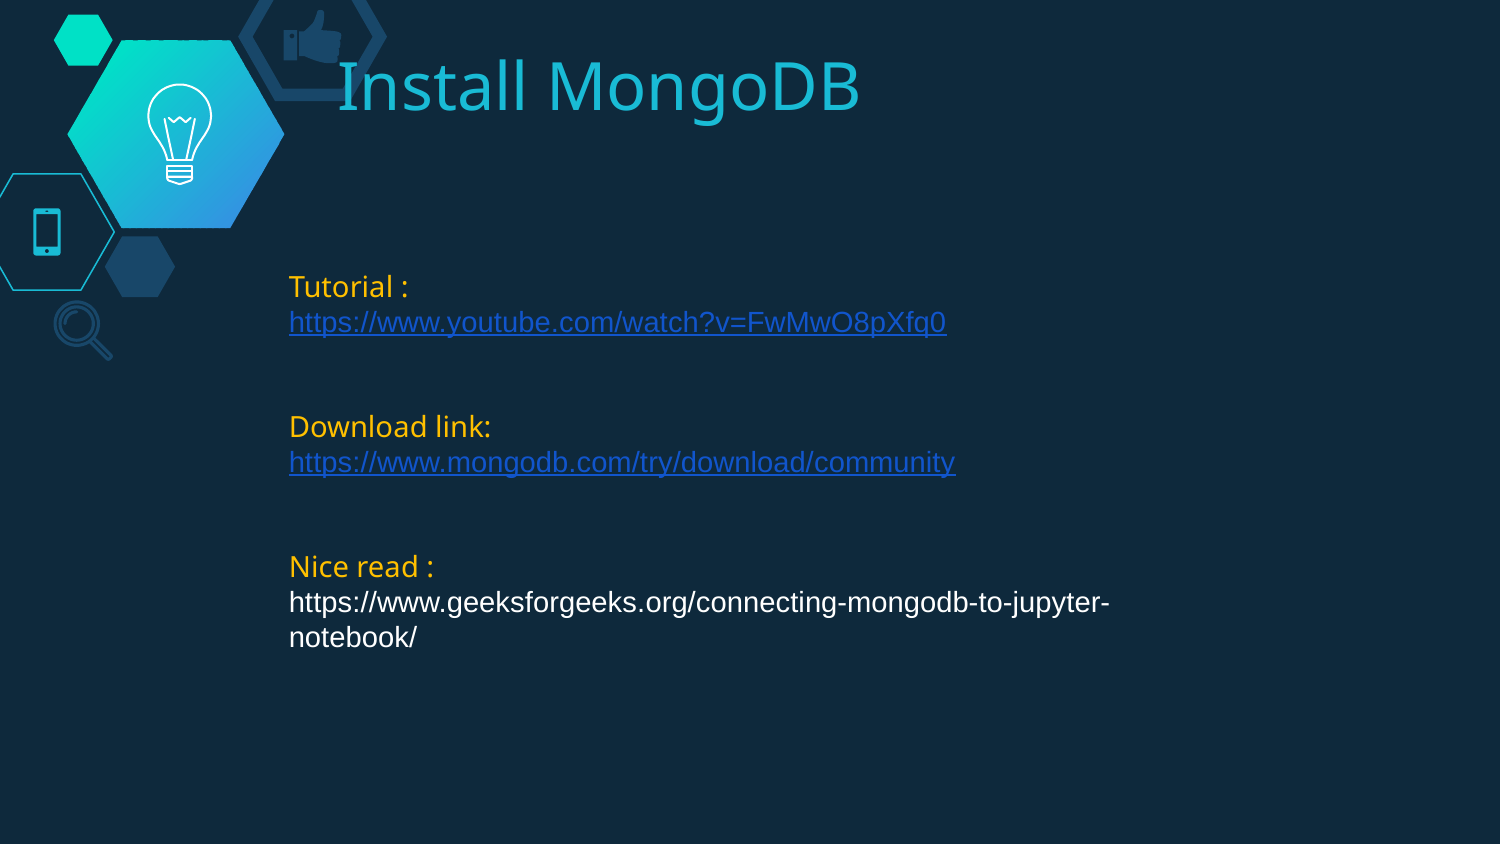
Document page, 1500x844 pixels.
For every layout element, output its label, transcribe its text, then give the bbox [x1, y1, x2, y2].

title Install MongoDB [322, 46, 1394, 139]
text_box Tutorial : https://www.youtube.com/watch?v=FwMwO8pXfq0 Download link: https://www.mongodb.com/try/download/community Nice read : https://www.geeksforgeeks.org/connecting-mongodb-to-jupyter-notebook/ [274, 261, 1253, 661]
